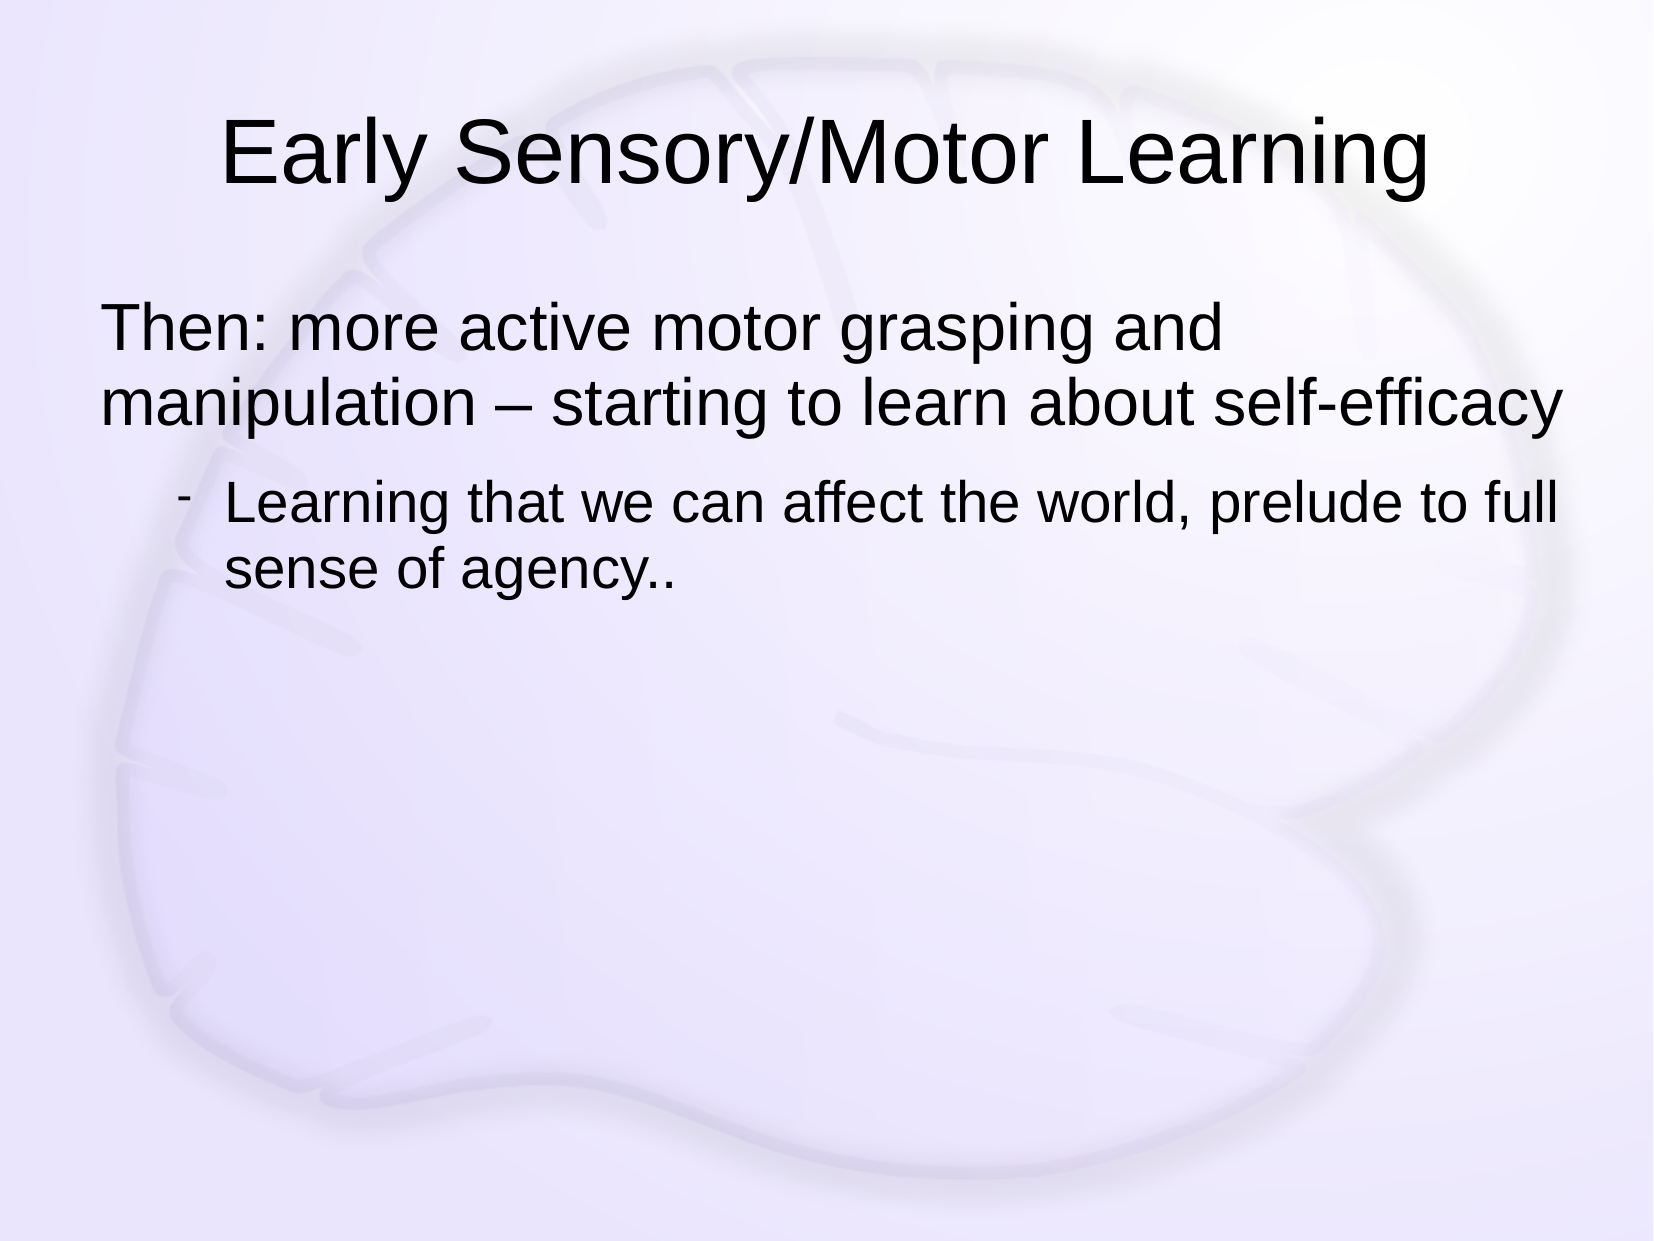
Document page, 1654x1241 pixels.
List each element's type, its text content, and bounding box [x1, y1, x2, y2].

list Then: more active motor grasping and manipulation – starting to learn about self-efficacy Learning that we can affect the world, prelude to full sense of agency.. [82, 290, 1571, 1110]
picture [0, 0, 1654, 1241]
title Early Sensory/Motor Learning [82, 49, 1571, 257]
